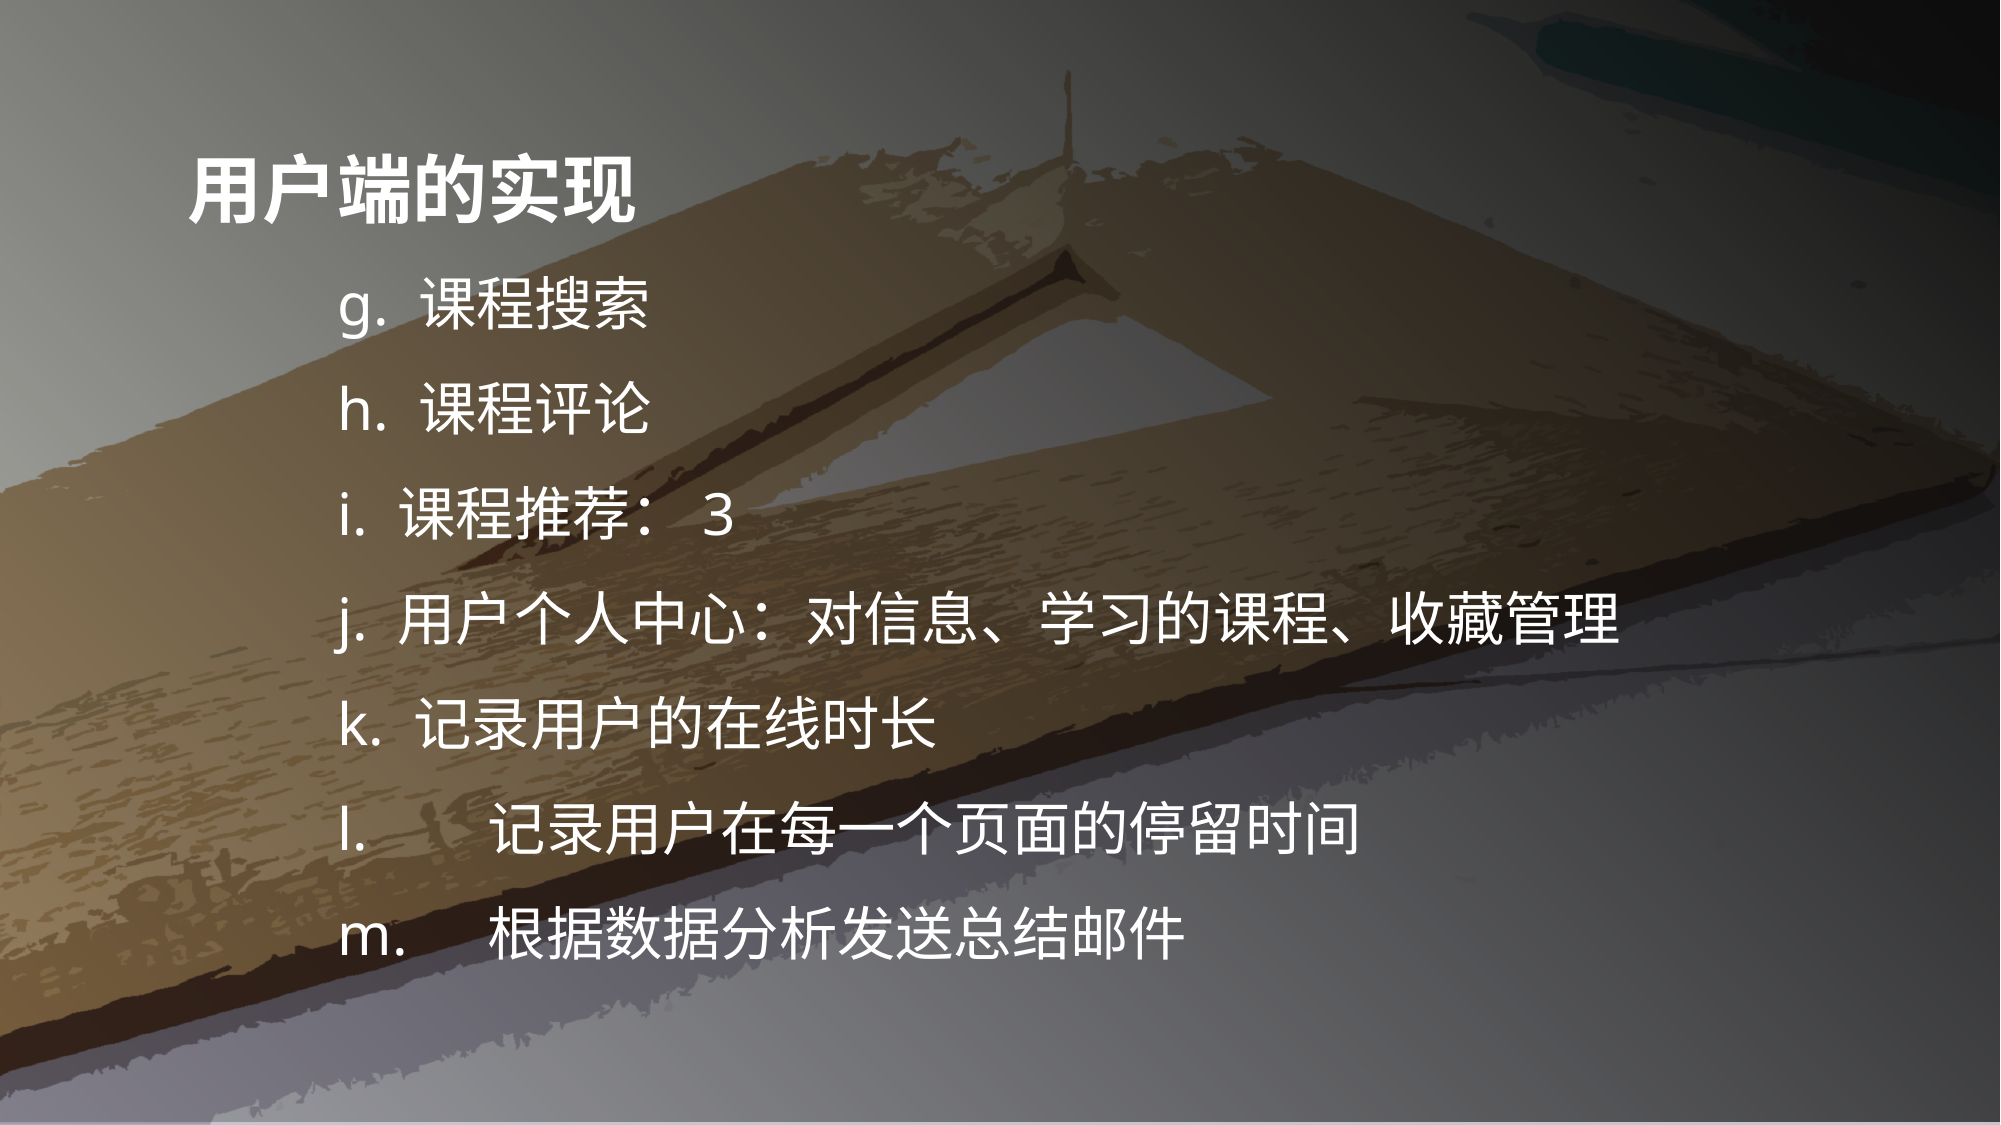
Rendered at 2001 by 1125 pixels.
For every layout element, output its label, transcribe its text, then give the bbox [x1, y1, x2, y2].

text_box 用户端的实现 g. 课程搜索 h. 课程评论 i. 课程推荐：3 j. 用户个人中心：对信息、学习的课程、收藏管理 k. 记录用户的在线时长 l. 记录用户在每一个页面的停留时间 m. 根据数据分析发送总结邮件 [173, 90, 1662, 975]
text_box [0, 0, 2000, 1123]
text_box [137, 365, 173, 572]
